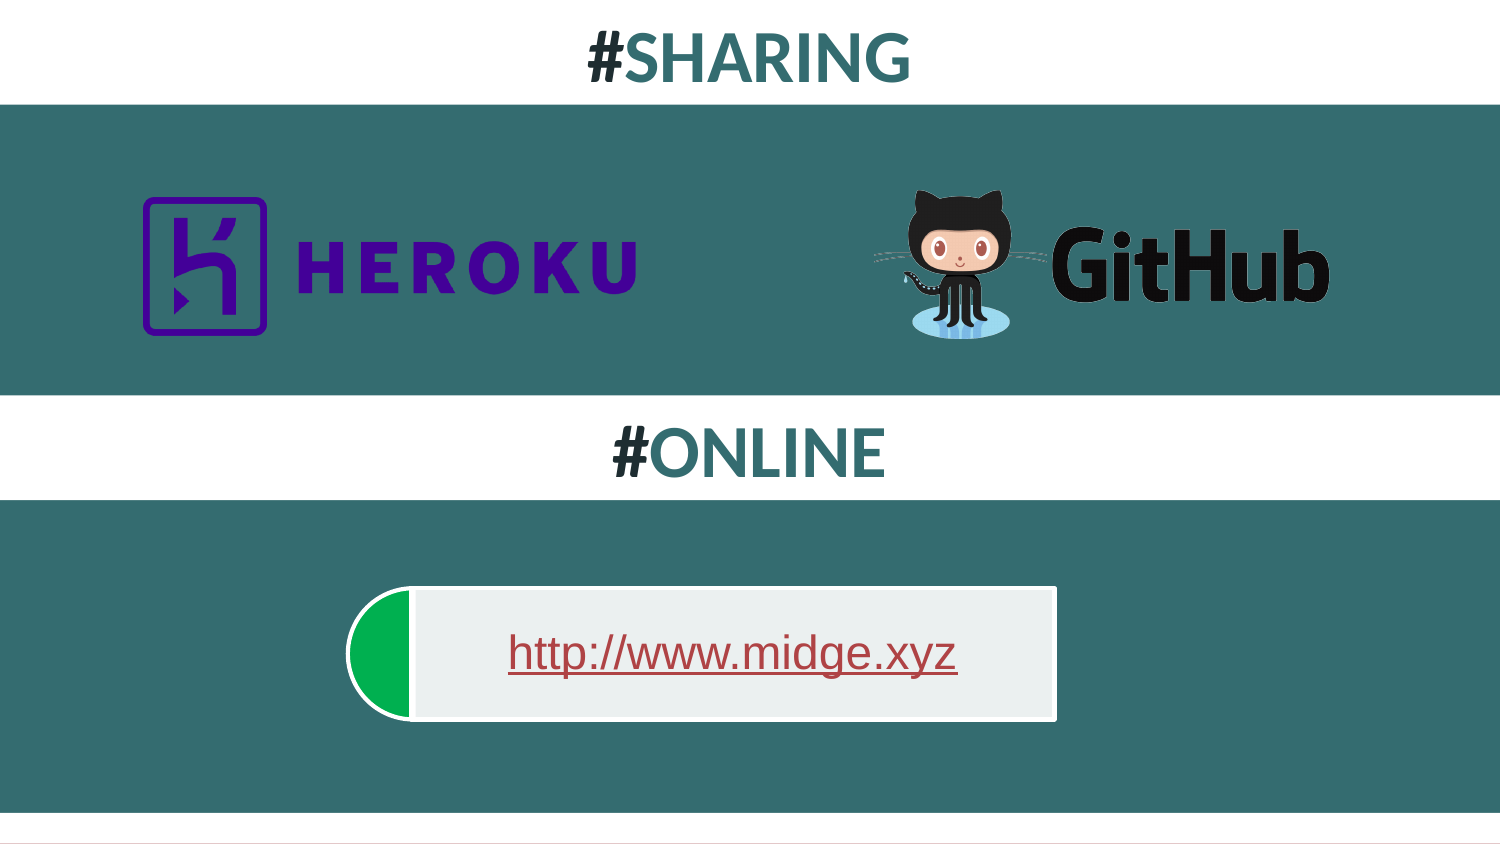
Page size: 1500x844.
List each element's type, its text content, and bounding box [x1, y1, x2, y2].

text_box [347, 587, 1058, 720]
picture [79, 133, 703, 398]
text_box #SHARING [0, 0, 1500, 105]
text_box #ONLINE [0, 395, 1500, 501]
text_box [0, 812, 1500, 844]
picture [870, 187, 1333, 342]
